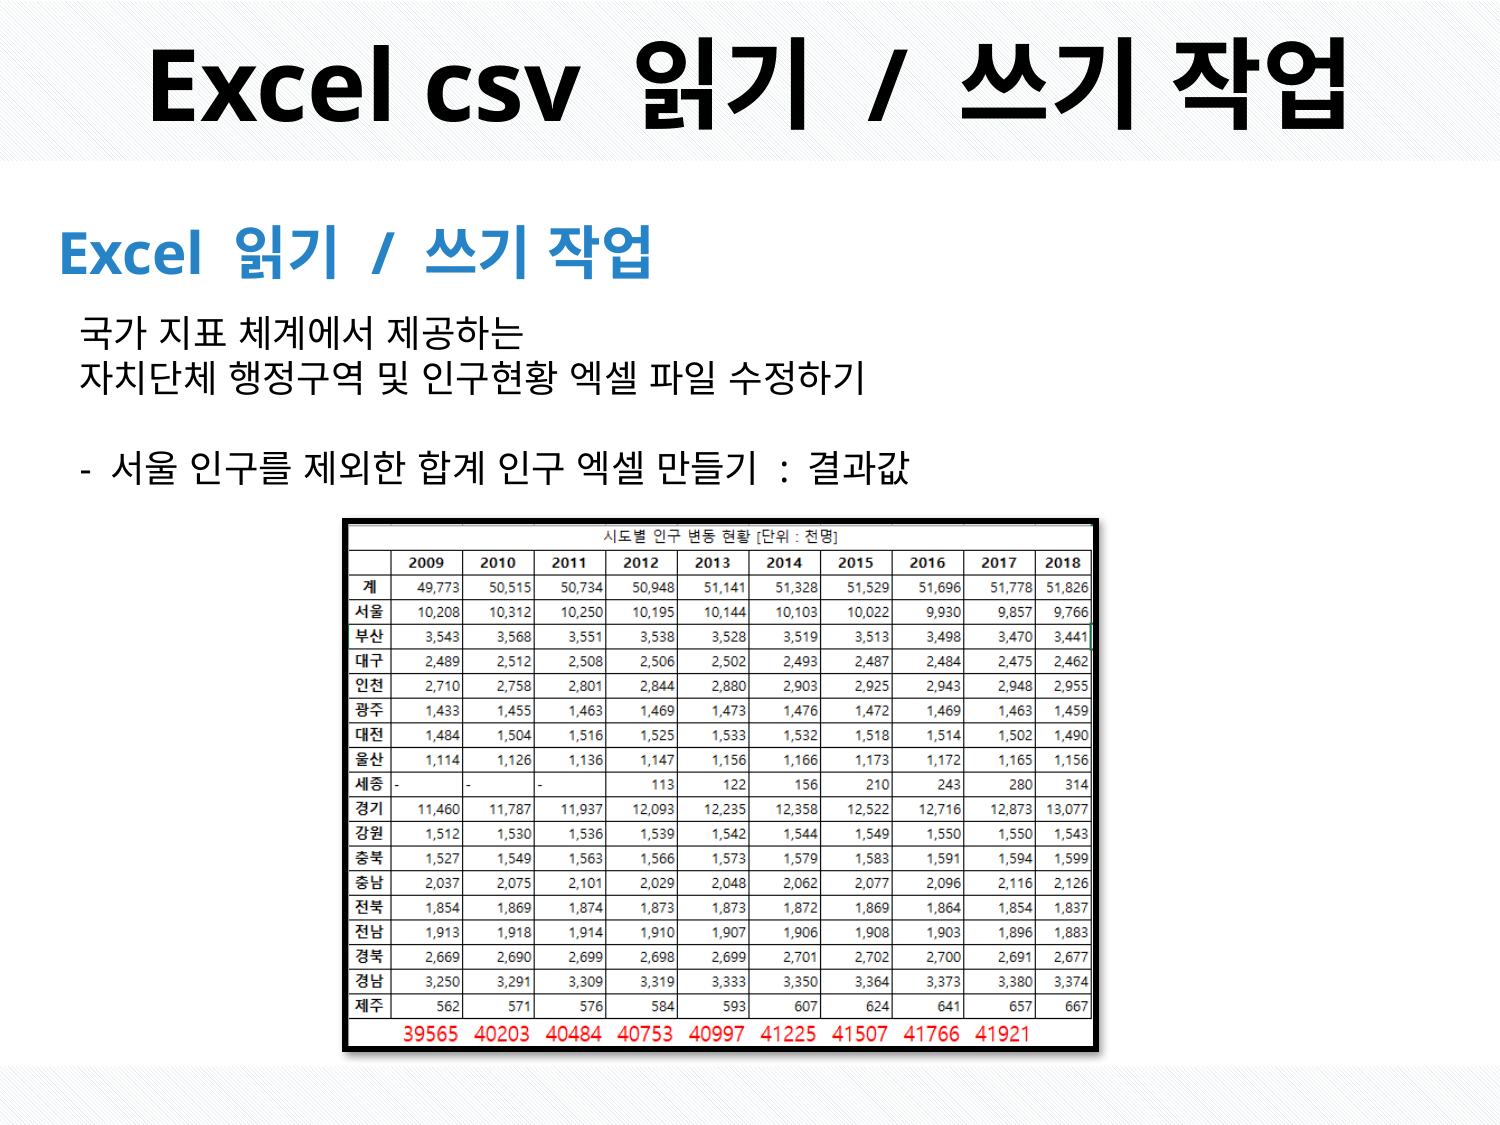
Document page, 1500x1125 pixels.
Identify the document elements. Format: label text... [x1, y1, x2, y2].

title Excel csv 읽기 / 쓰기 작업 [0, 1, 1500, 161]
text_box 국가 지표 체계에서 제공하는 자치단체 행정구역 및 인구현황 엑셀 파일 수정하기 - 서울 인구를 제외한 합계 인구 엑셀 만들기 : 결과값 [64, 302, 1376, 498]
list Excel 읽기 / 쓰기 작업 [41, 208, 1500, 1071]
picture [347, 523, 1094, 1047]
